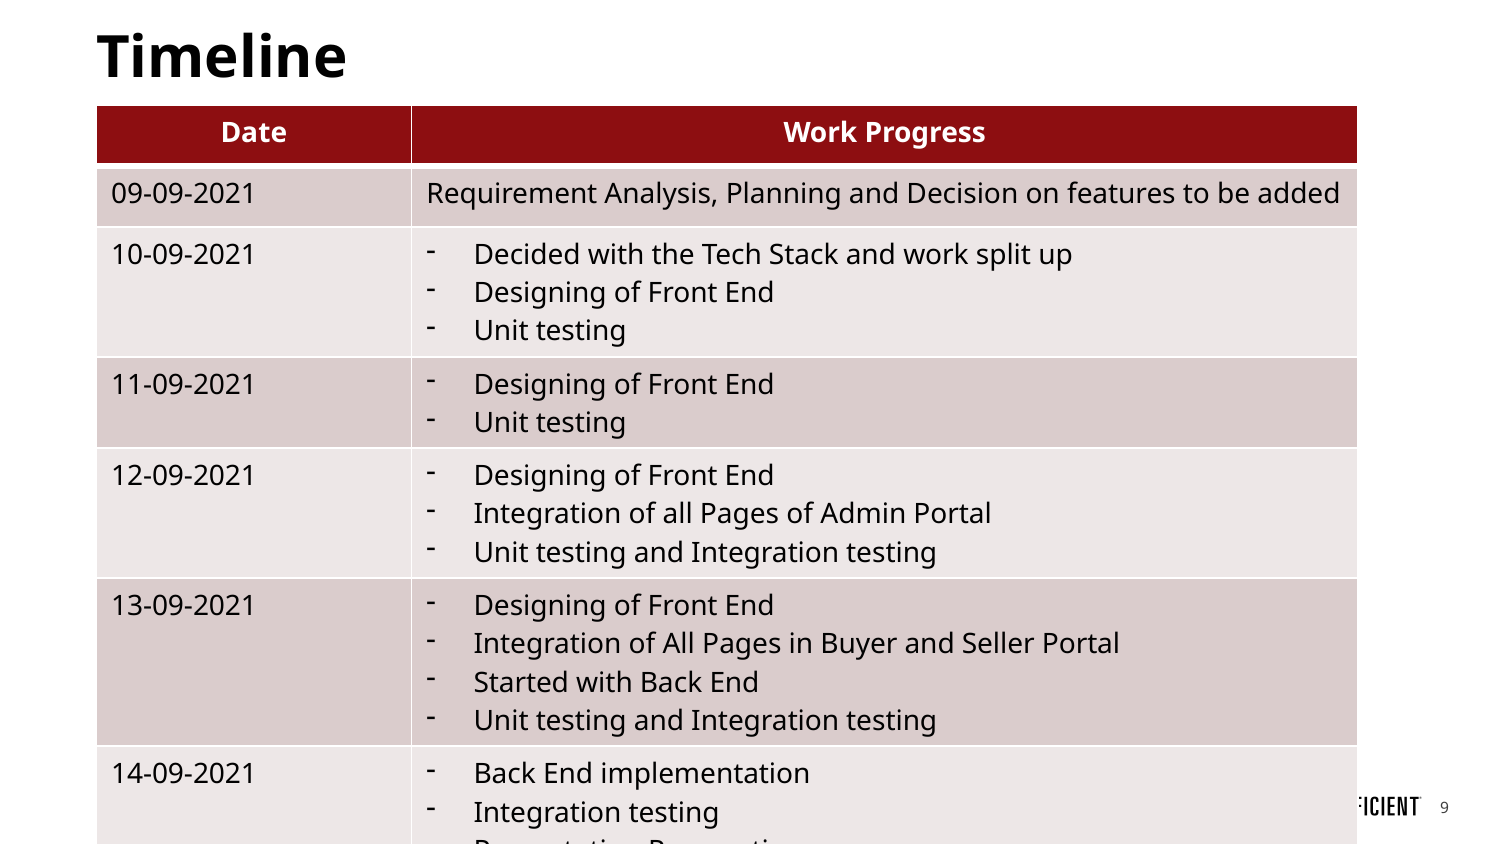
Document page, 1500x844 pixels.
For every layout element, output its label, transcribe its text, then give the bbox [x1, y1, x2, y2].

table_cell 09-09-2021 [97, 169, 411, 226]
table_cell 13-09-2021 [97, 579, 411, 745]
title Timeline [96, 27, 1404, 122]
table_cell Designing of Front End Unit testing [412, 358, 1357, 447]
table_cell 14-09-2021 [97, 747, 411, 844]
table_cell Decided with the Tech Stack and work split up Designing of Front End Unit testing [412, 228, 1357, 356]
table_cell 11-09-2021 [97, 358, 411, 447]
table_cell 10-09-2021 [97, 228, 411, 356]
table_cell Back End implementation Integration testing Presentation Preparation [412, 747, 1357, 844]
table_cell Requirement Analysis, Planning and Decision on features to be added [412, 169, 1357, 226]
table_header Date [97, 106, 411, 163]
picture [1359, 784, 1433, 828]
table_cell 12-09-2021 [97, 449, 411, 577]
table_cell Designing of Front End Integration of All Pages in Buyer and Seller Portal Started with Back End Unit testing and Integration testing [412, 579, 1357, 745]
table_header Work Progress [412, 106, 1357, 163]
table_cell Designing of Front End Integration of all Pages of Admin Portal Unit testing and Integration testing [412, 449, 1357, 577]
